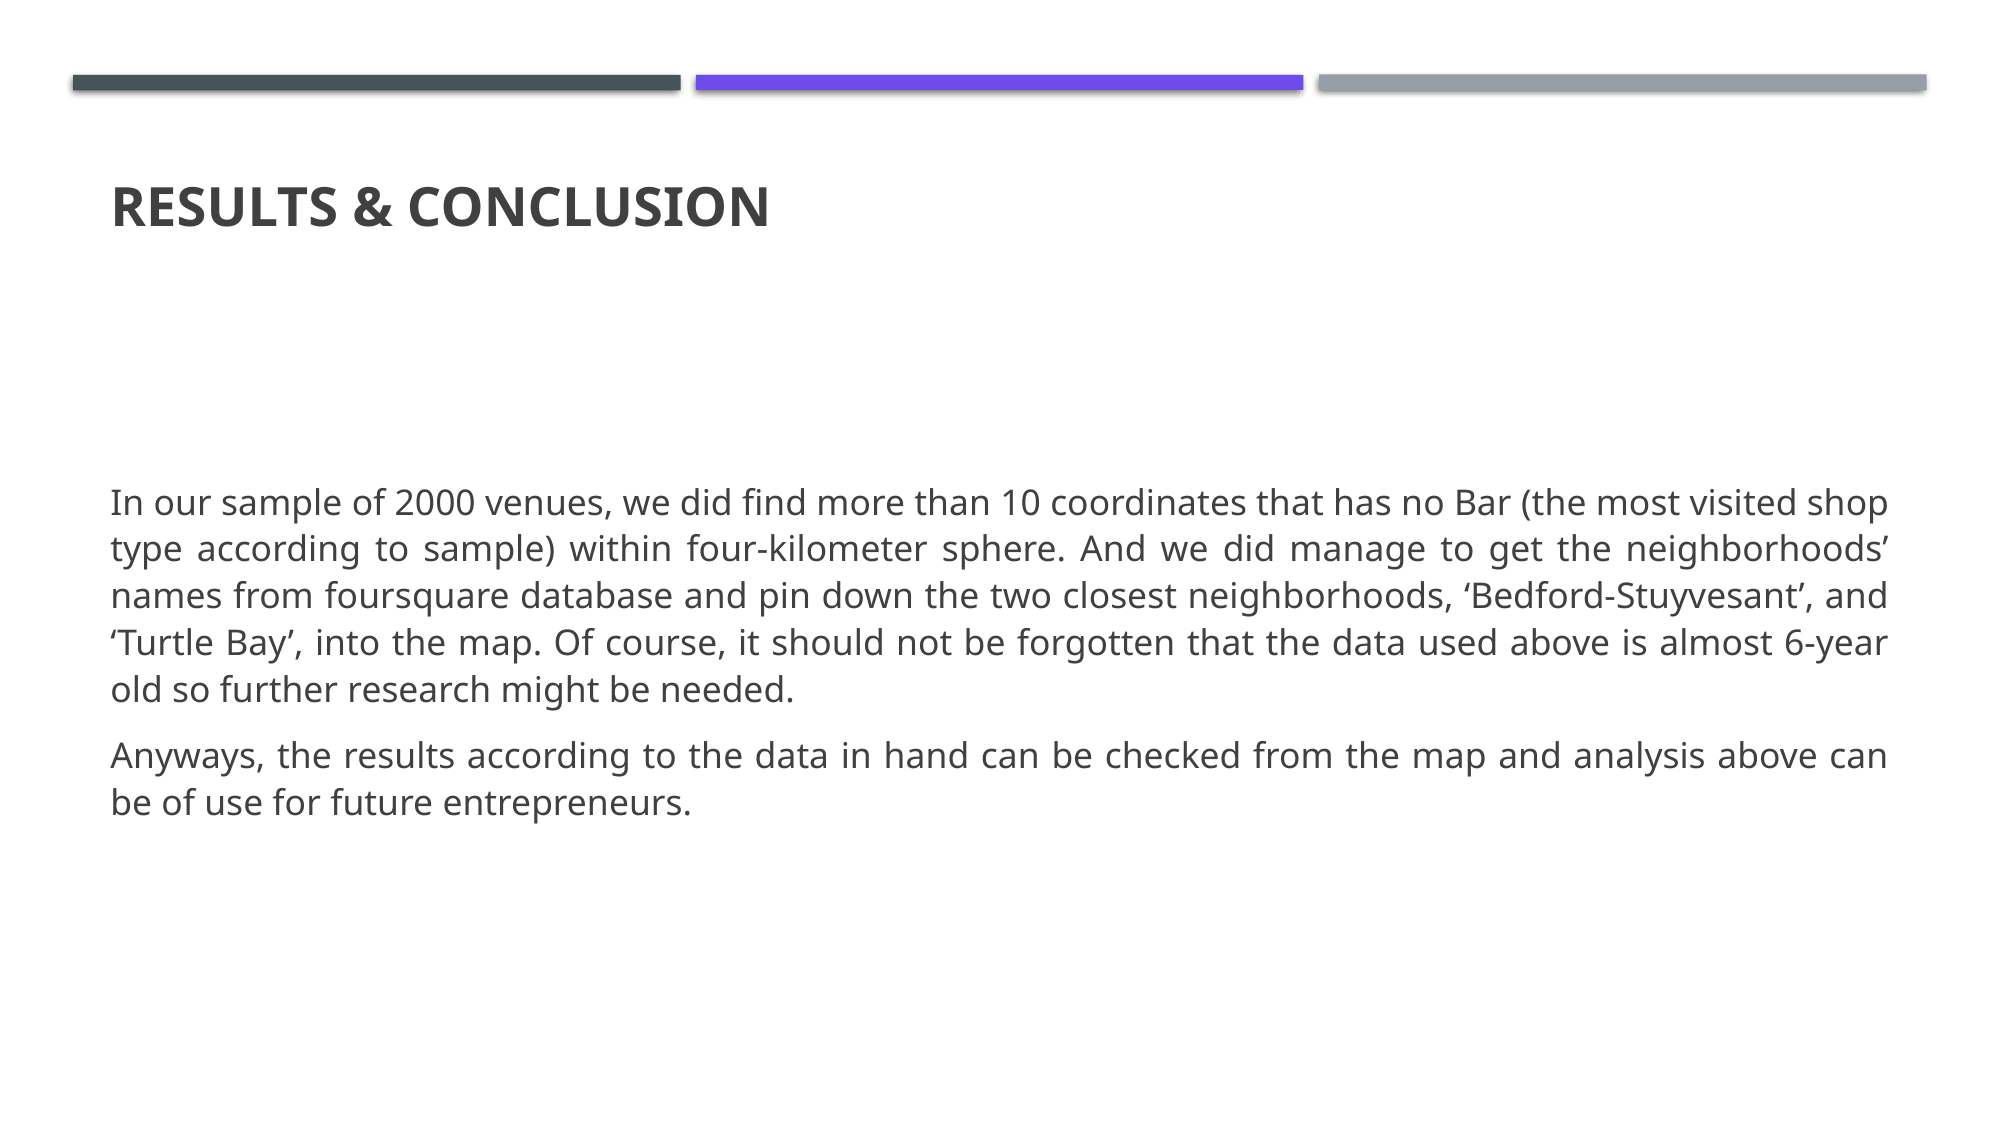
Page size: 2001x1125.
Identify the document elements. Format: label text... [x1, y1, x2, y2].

list In our sample of 2000 venues, we did find more than 10 coordinates that has no Bar (the most visited shop type according to sample) within four-kilometer sphere. And we did manage to get the neighborhoods’ names from foursquare database and pin down the two closest neighborhoods, ‘Bedford-Stuyvesant’, and ‘Turtle Bay’, into the map. Of course, it should not be forgotten that the data used above is almost 6-year old so further research might be needed. Anyways, the results according to the data in hand can be checked from the map and analysis above can be of use for future entrepreneurs. [95, 383, 1905, 981]
title Results & Conclusion [95, 115, 1905, 311]
